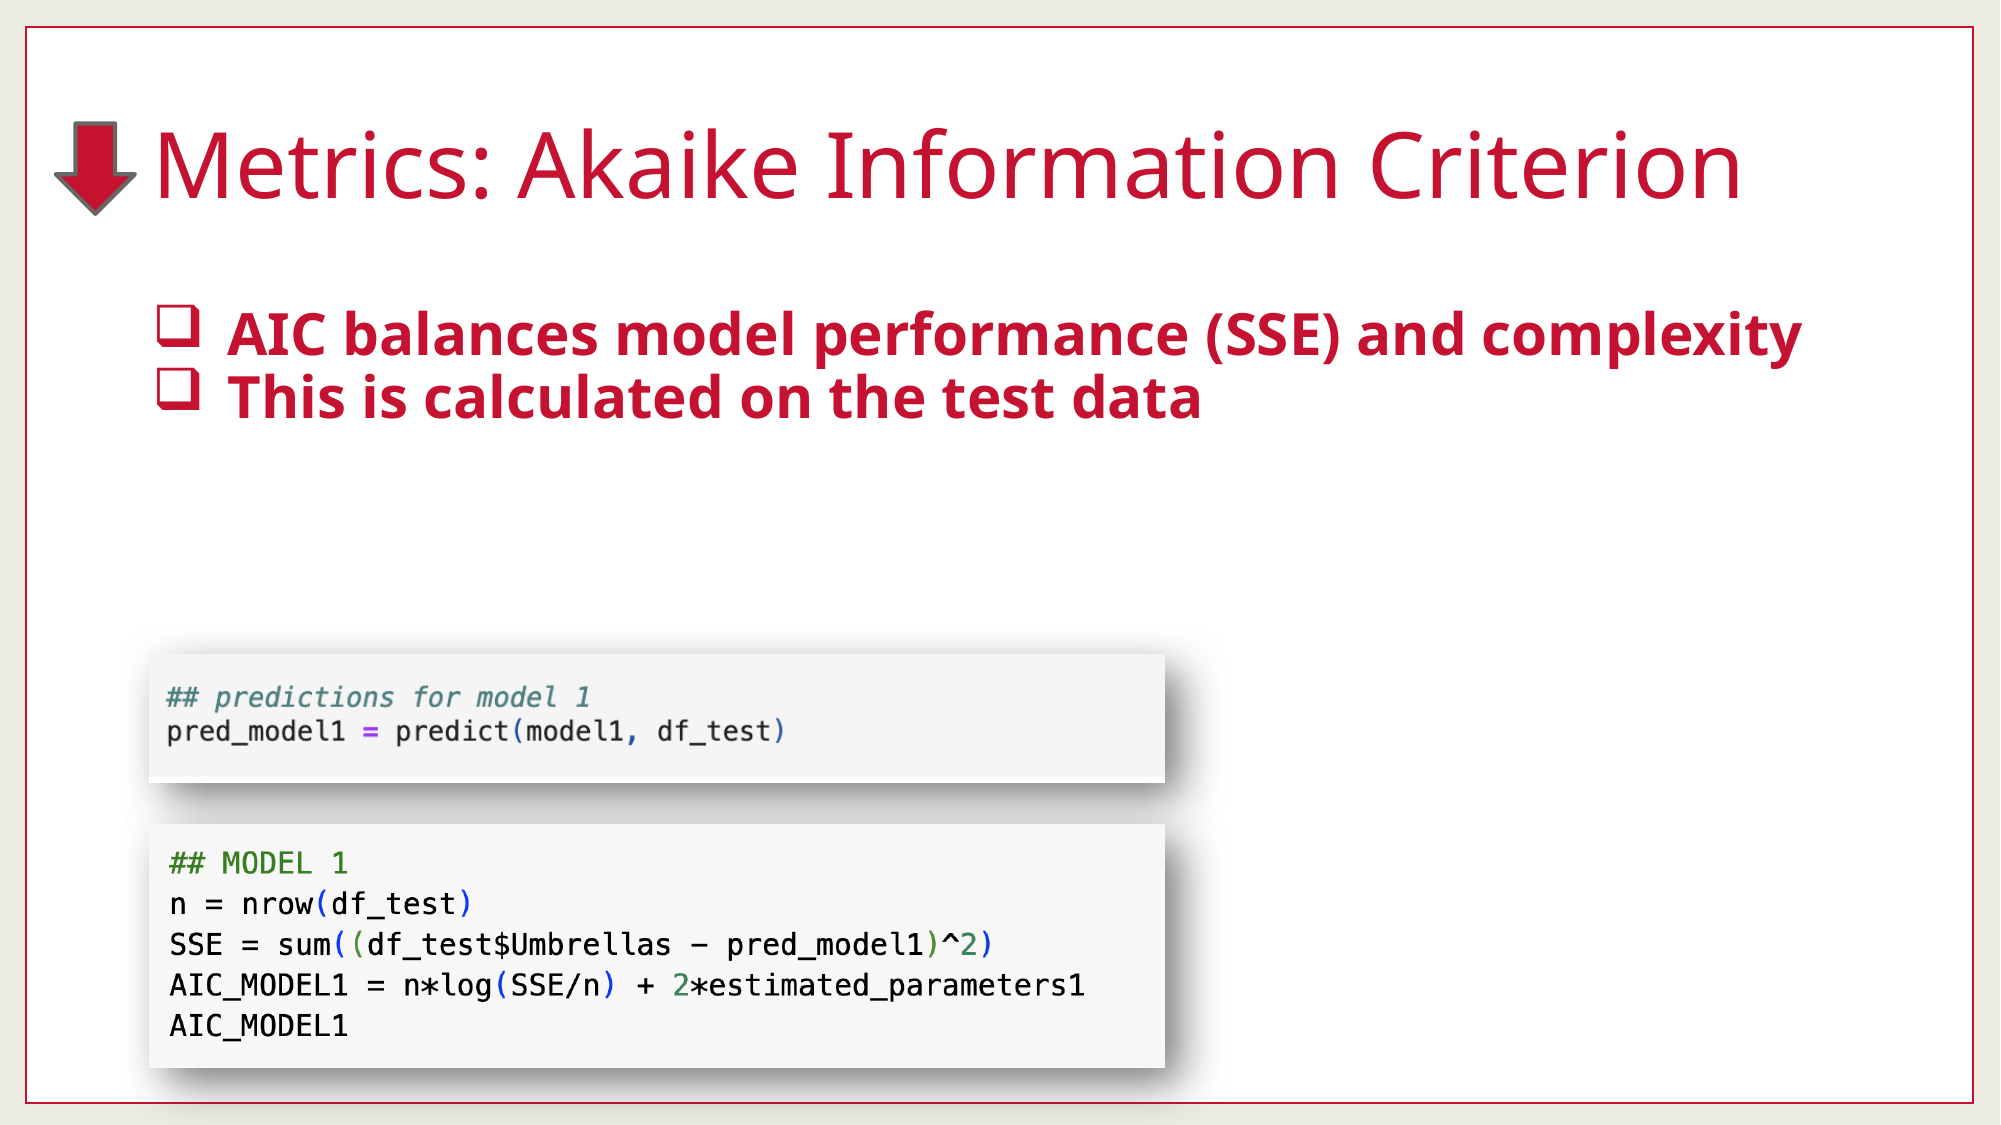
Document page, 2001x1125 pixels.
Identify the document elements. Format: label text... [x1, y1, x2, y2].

title Metrics: Akaike Information Criterion [137, 59, 1982, 278]
picture [149, 654, 1165, 783]
picture [149, 824, 1165, 1068]
text_box [53, 121, 137, 216]
